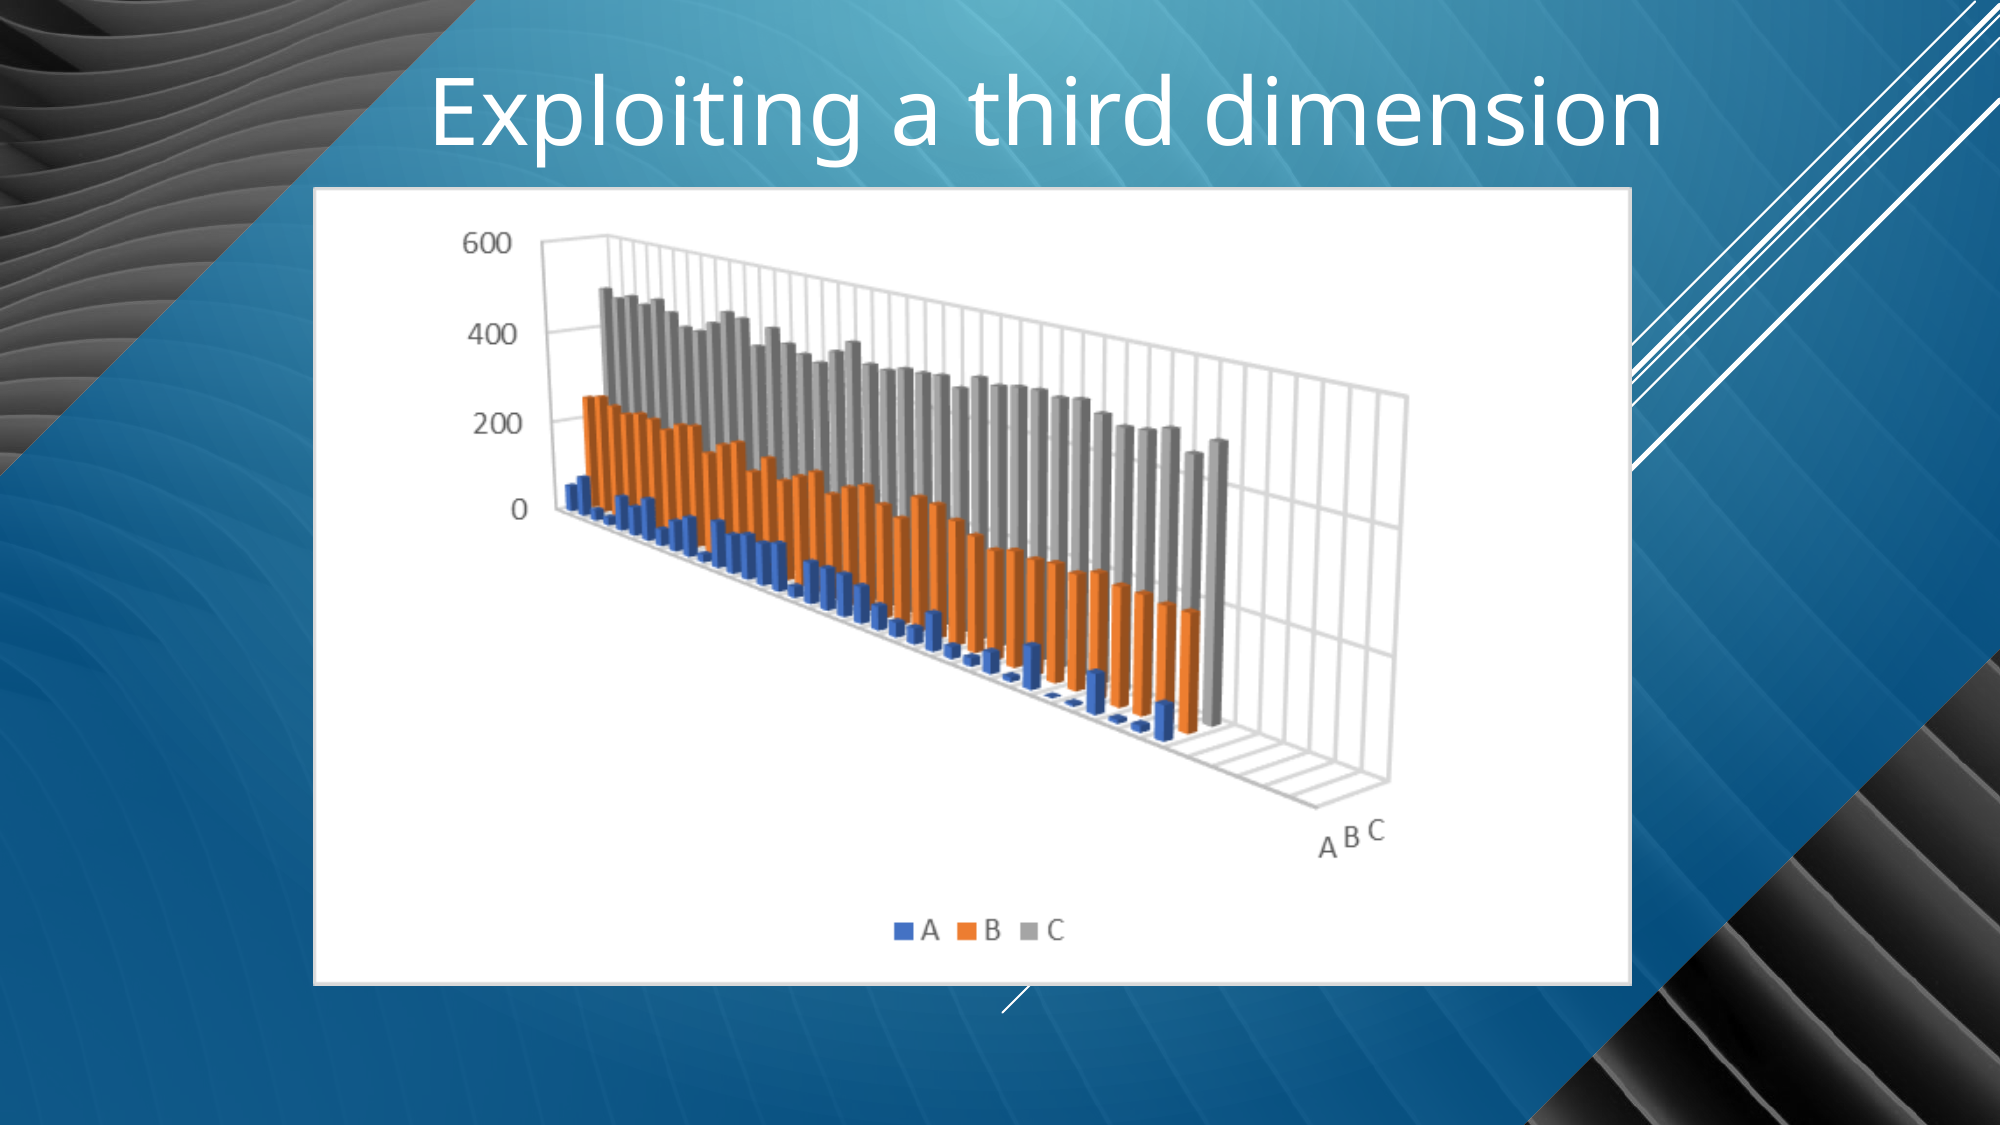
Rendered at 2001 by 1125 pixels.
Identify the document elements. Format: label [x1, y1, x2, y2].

text_box [1002, 1, 2000, 1013]
picture [0, 0, 2000, 1125]
